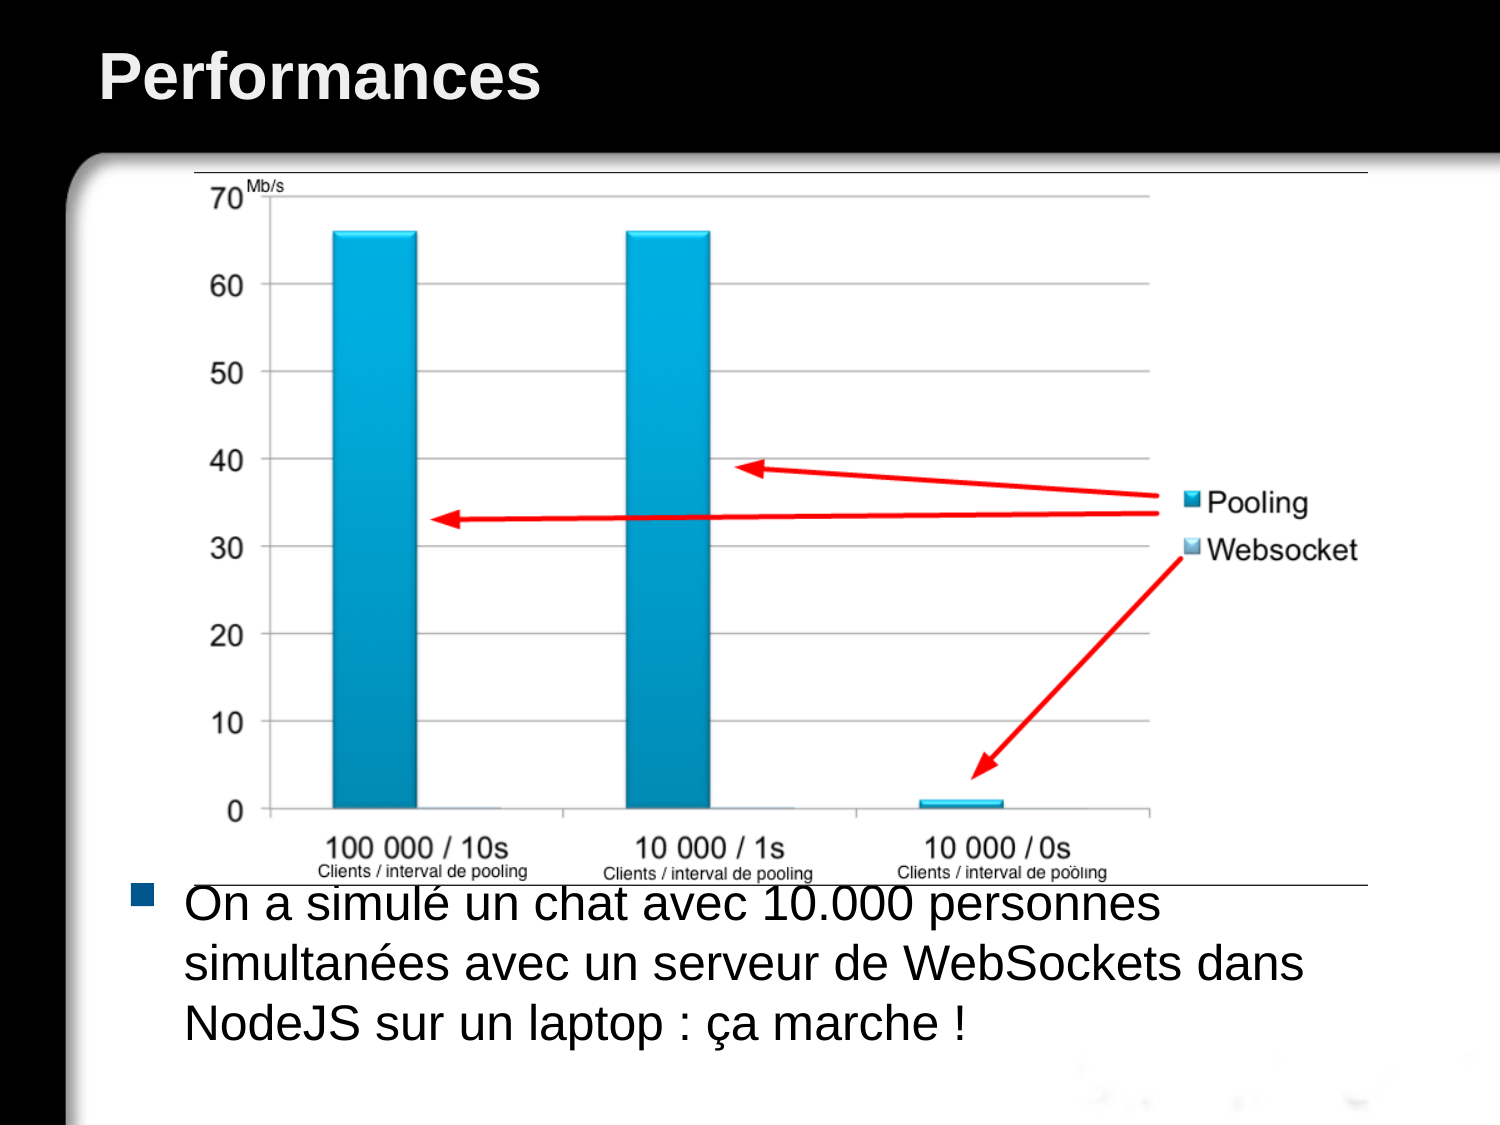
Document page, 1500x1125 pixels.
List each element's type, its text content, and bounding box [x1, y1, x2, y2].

picture [0, 0, 1500, 1125]
title Performances [83, 28, 1472, 117]
list On a simulé un chat avec 10.000 personnes simultanées avec un serveur de WebSockets dans NodeJS sur un laptop : ça marche ! [112, 237, 1426, 1013]
